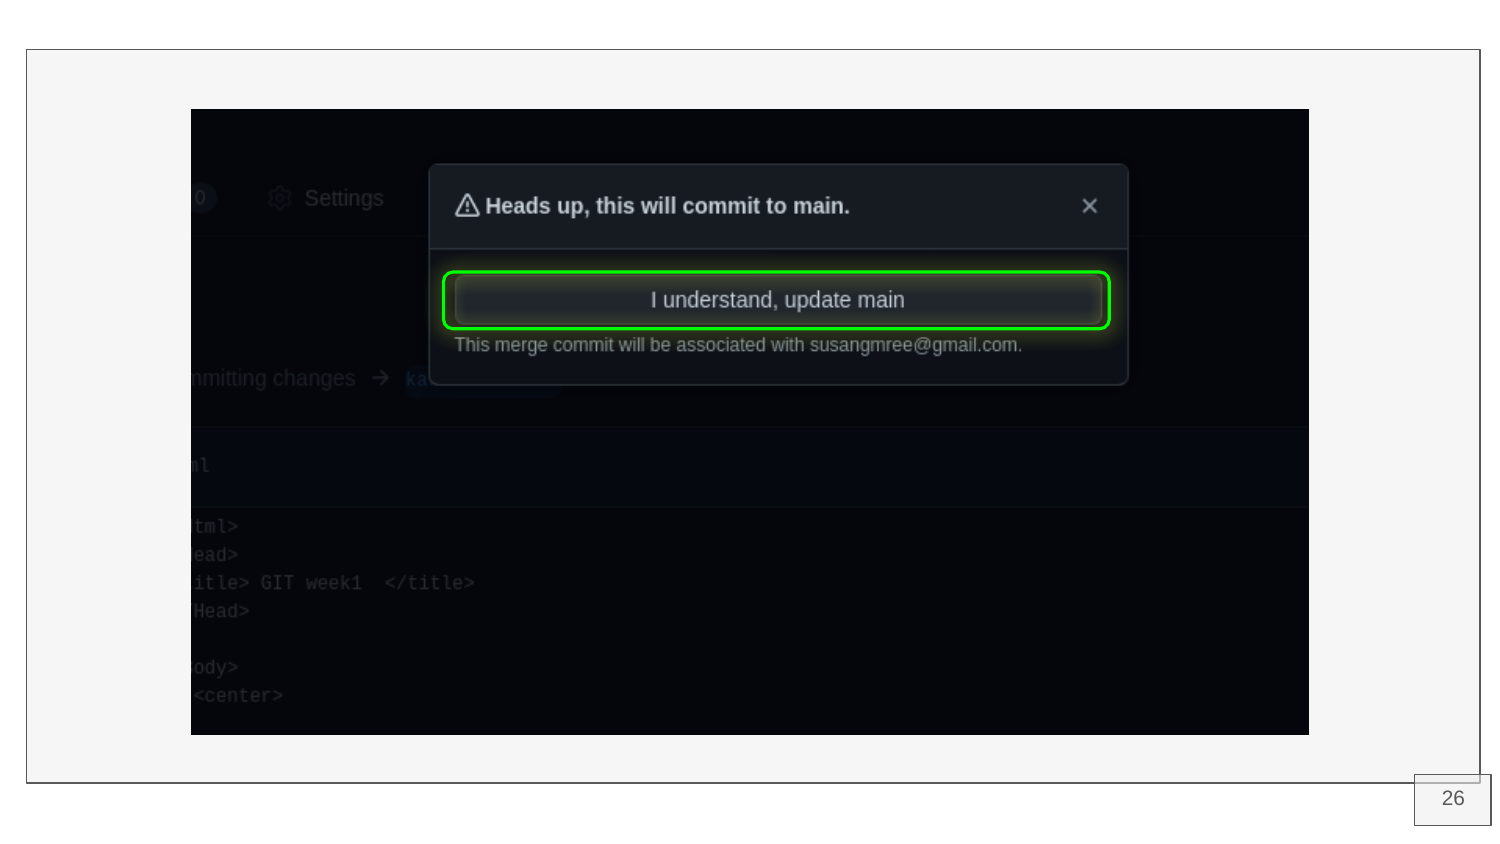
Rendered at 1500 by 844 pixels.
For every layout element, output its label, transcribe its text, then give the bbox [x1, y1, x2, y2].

picture [191, 109, 1309, 735]
slide_number 26 [1389, 764, 1480, 830]
text_box [26, 49, 1480, 783]
text_box [1480, 774, 1492, 826]
